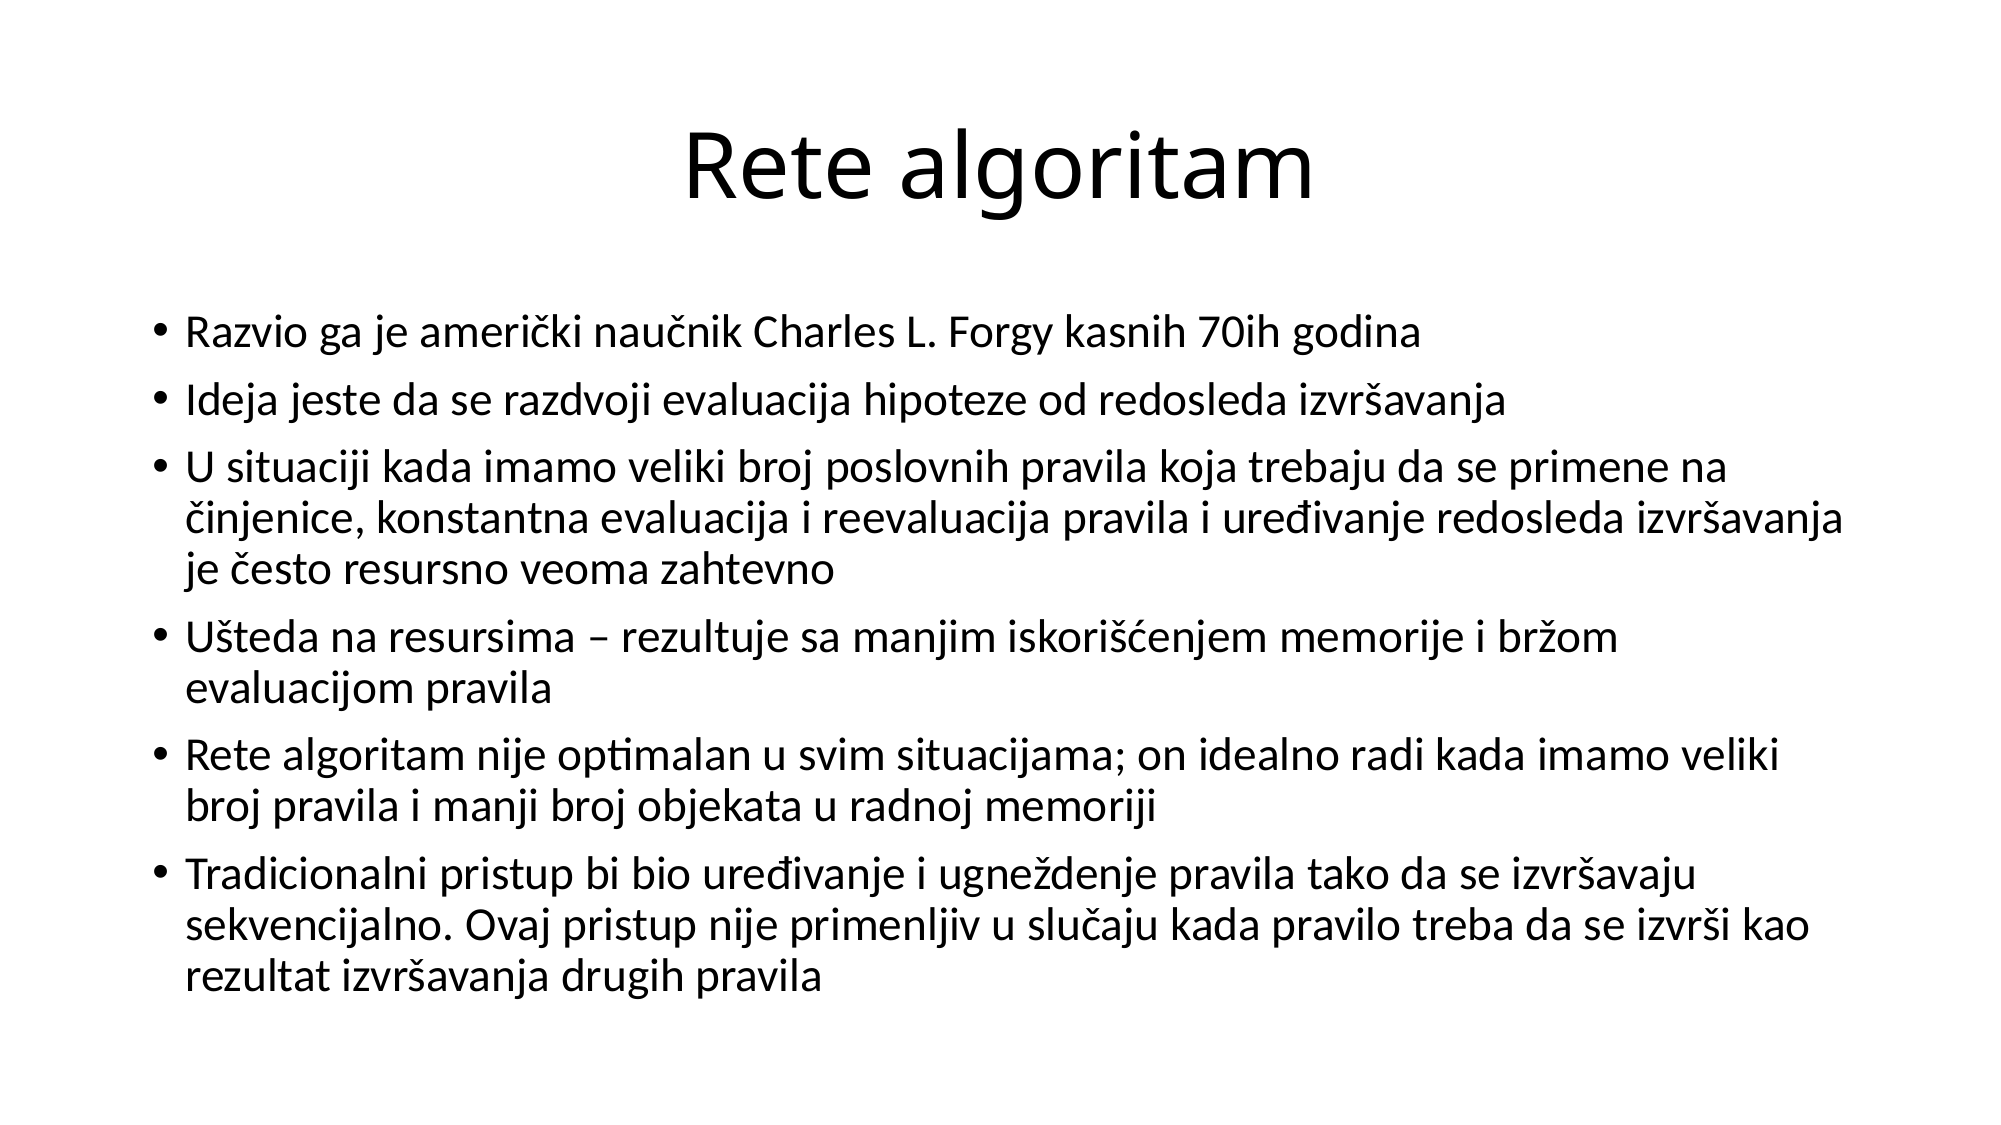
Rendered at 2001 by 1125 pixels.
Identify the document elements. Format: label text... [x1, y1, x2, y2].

list Razvio ga je američki naučnik Charles L. Forgy kasnih 70ih godina Ideja jeste da se razdvoji evaluacija hipoteze od redosleda izvršavanja U situaciji kada imamo veliki broj poslovnih pravila koja trebaju da se primene na činjenice, konstantna evaluacija i reevaluacija pravila i uređivanje redosleda izvršavanja je često resursno veoma zahtevno Ušteda na resursima – rezultuje sa manjim iskorišćenjem memorije i bržom evaluacijom pravila Rete algoritam nije optimalan u svim situacijama; on idealno radi kada imamo veliki broj pravila i manji broj objekata u radnoj memoriji Tradicionalni pristup bi bio uređivanje i ugneždenje pravila tako da se izvršavaju sekvencijalno. Ovaj pristup nije primenljiv u slučaju kada pravilo treba da se izvrši kao rezultat izvršavanja drugih pravila [137, 299, 1863, 1014]
title Rete algoritam [137, 59, 1863, 278]
